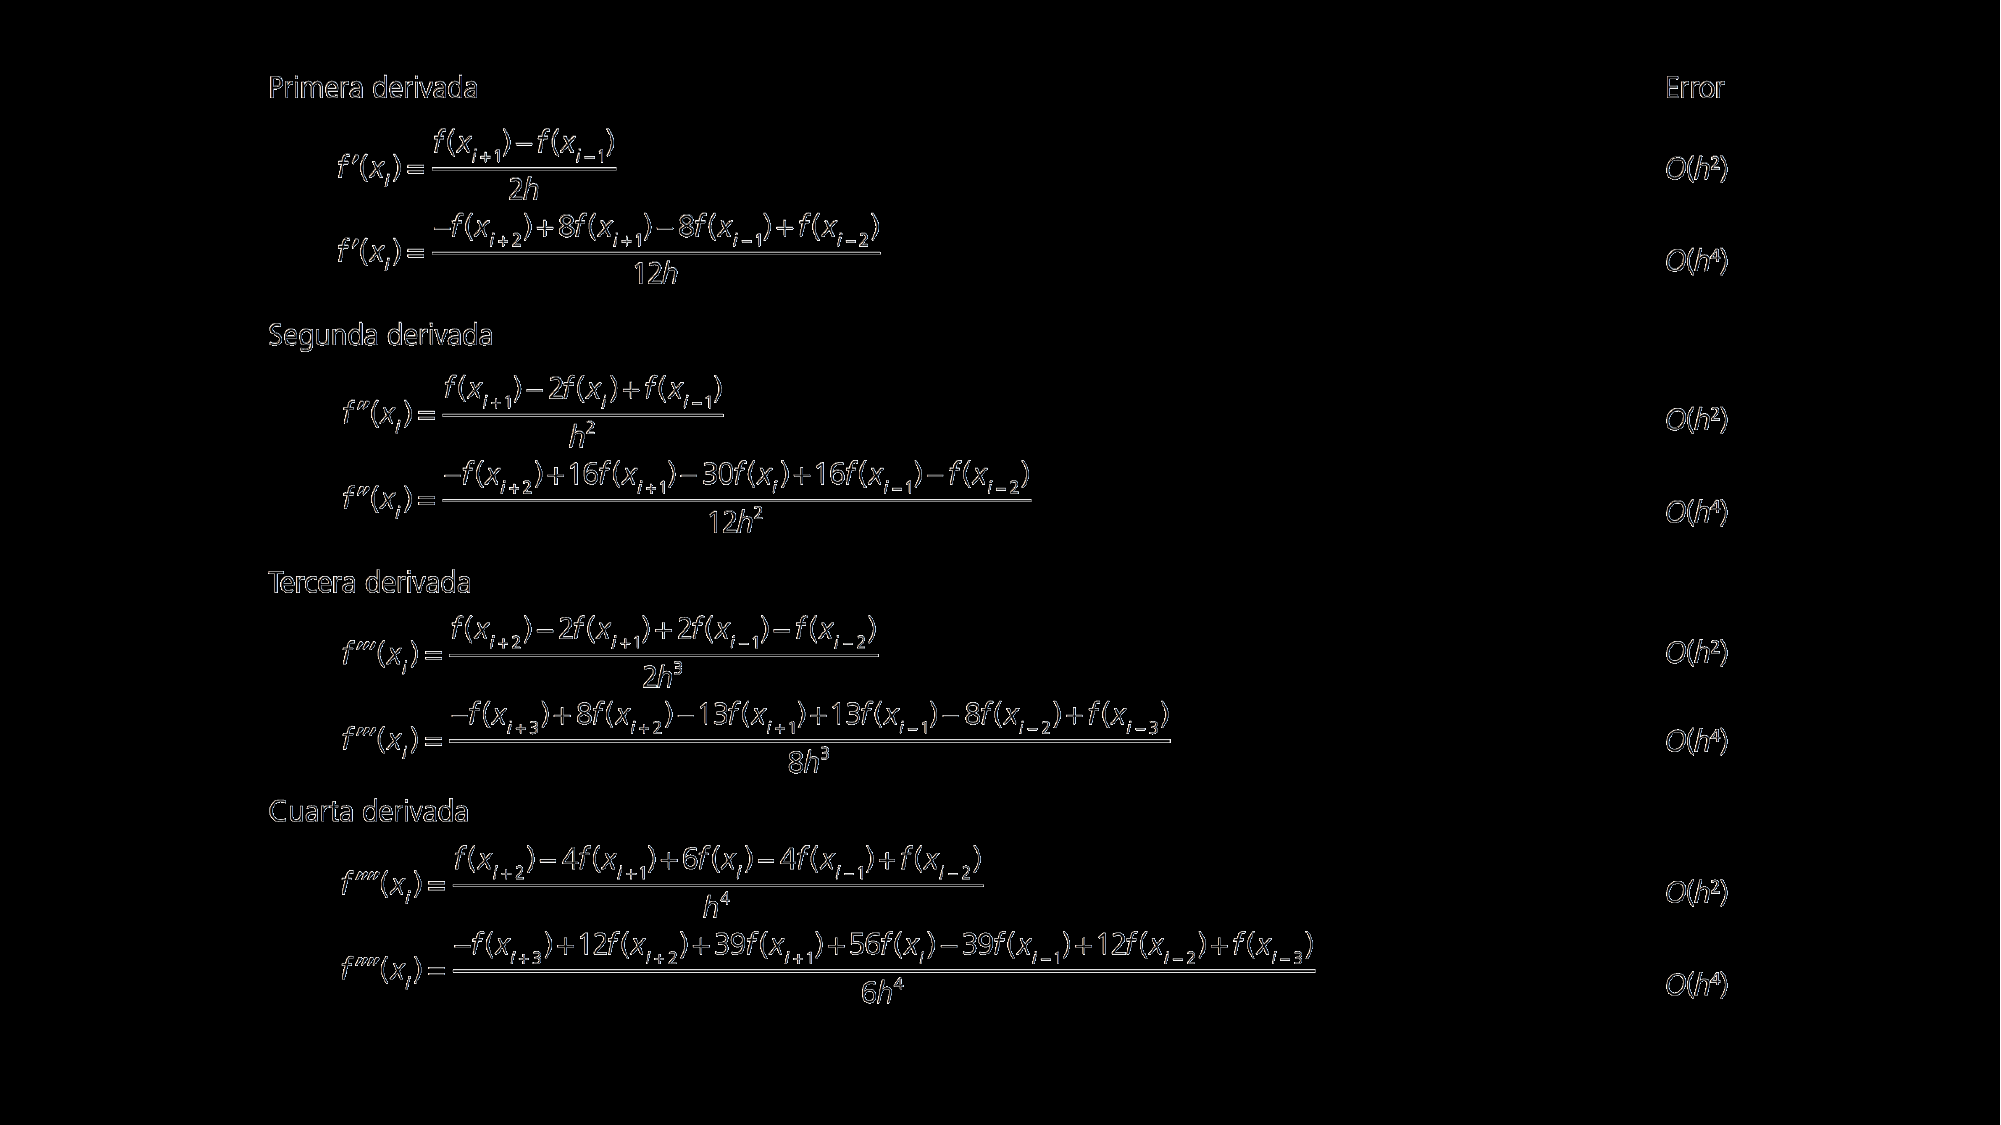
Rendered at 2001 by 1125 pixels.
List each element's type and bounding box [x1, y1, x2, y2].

picture [264, 65, 1736, 1011]
